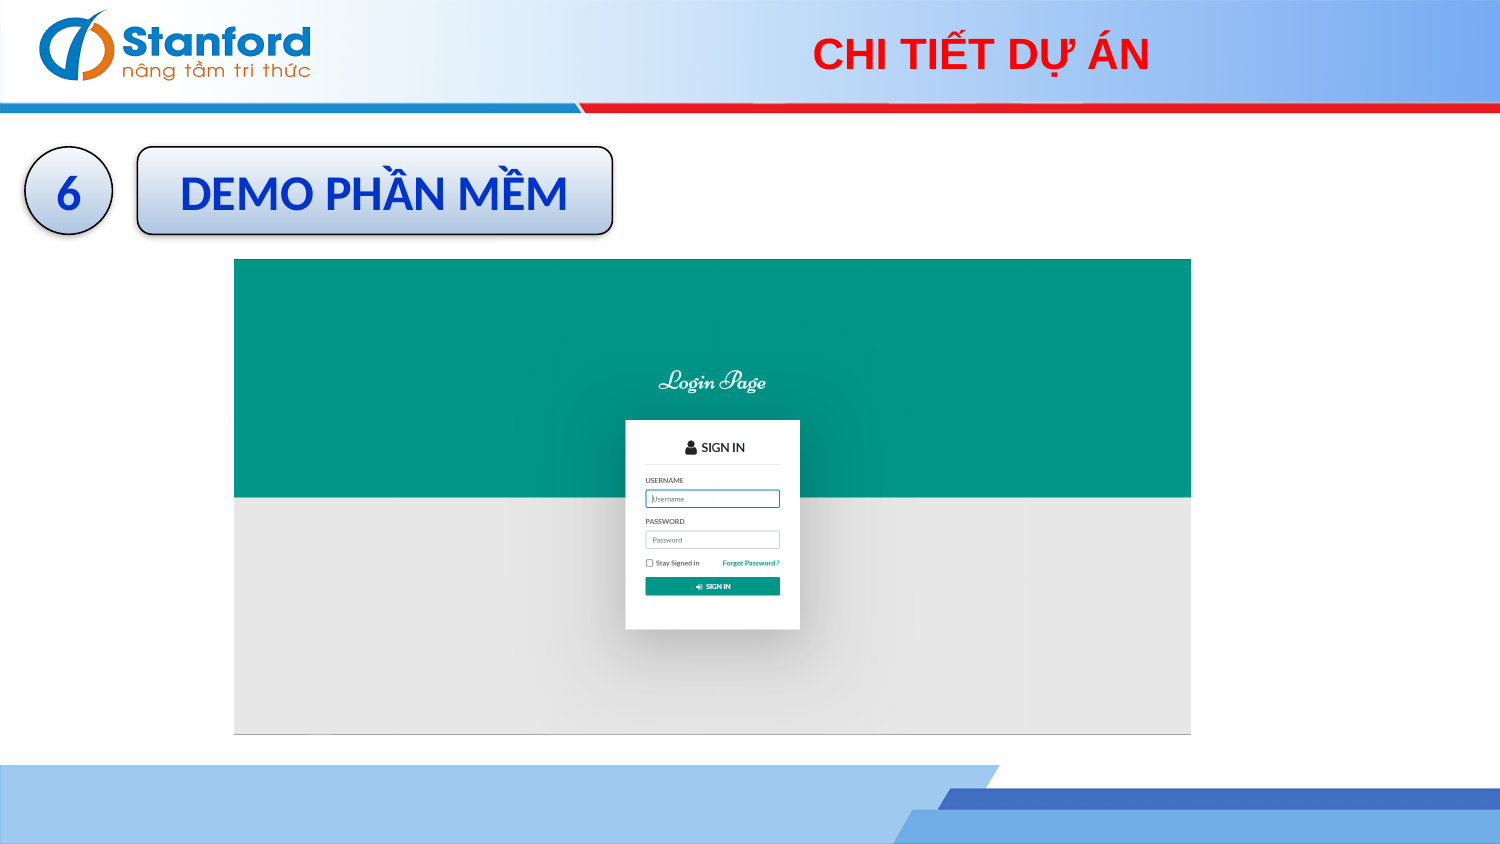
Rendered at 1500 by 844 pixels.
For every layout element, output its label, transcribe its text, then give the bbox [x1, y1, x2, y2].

picture [0, 0, 1500, 844]
text_box 6 [24, 146, 114, 236]
text_box CHI TIẾT DỰ ÁN [799, 16, 1500, 89]
text_box DEMO PHẦN MỀM [136, 146, 614, 236]
